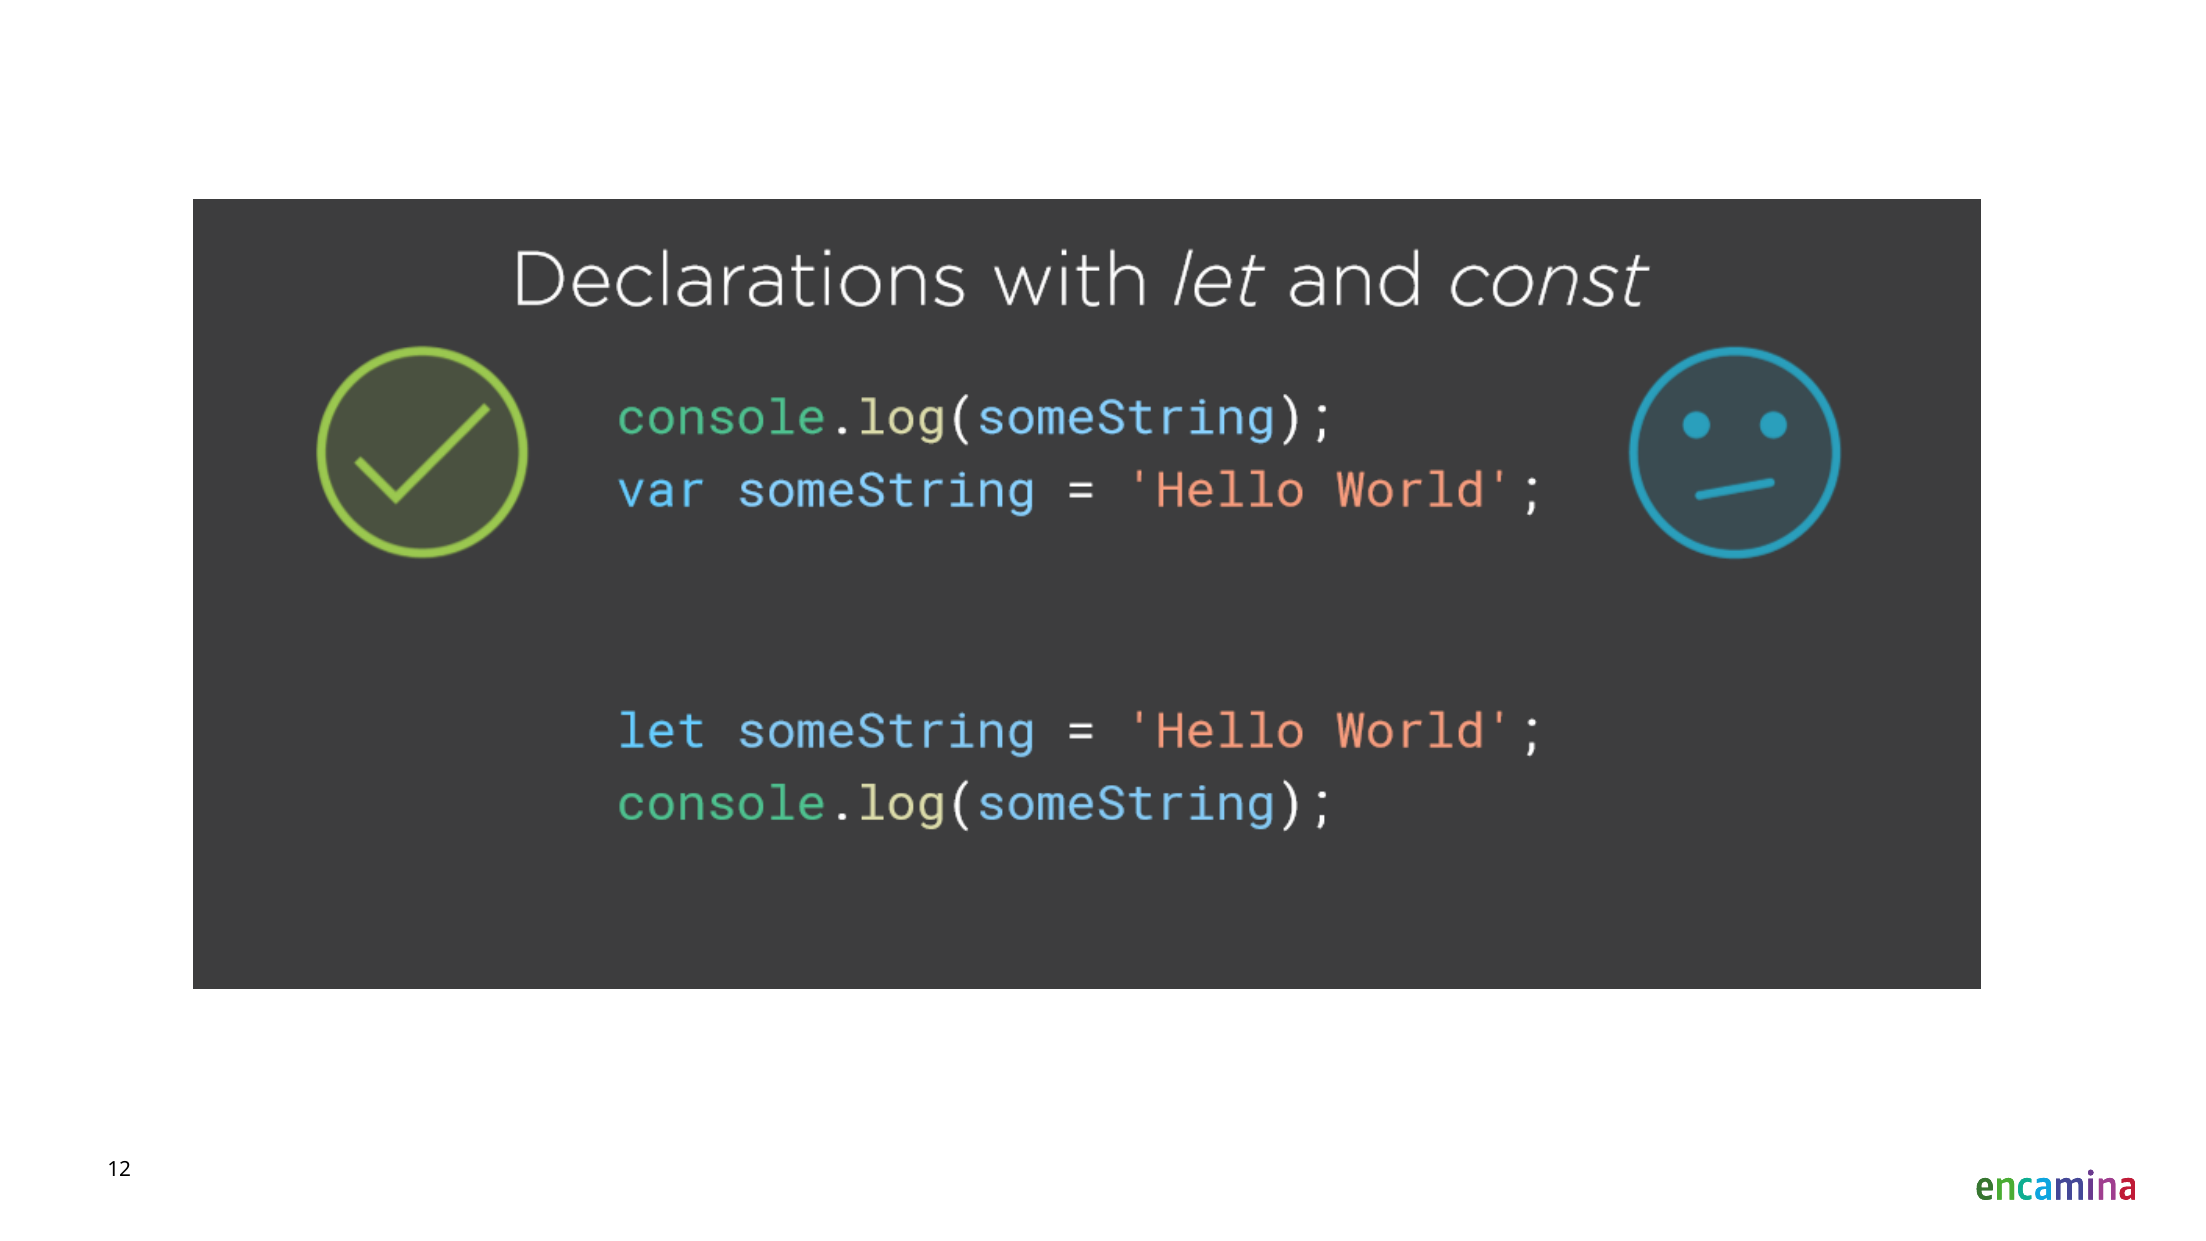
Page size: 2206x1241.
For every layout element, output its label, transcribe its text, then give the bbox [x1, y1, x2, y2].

picture [192, 199, 1981, 990]
slide_number 12 [92, 1131, 202, 1209]
